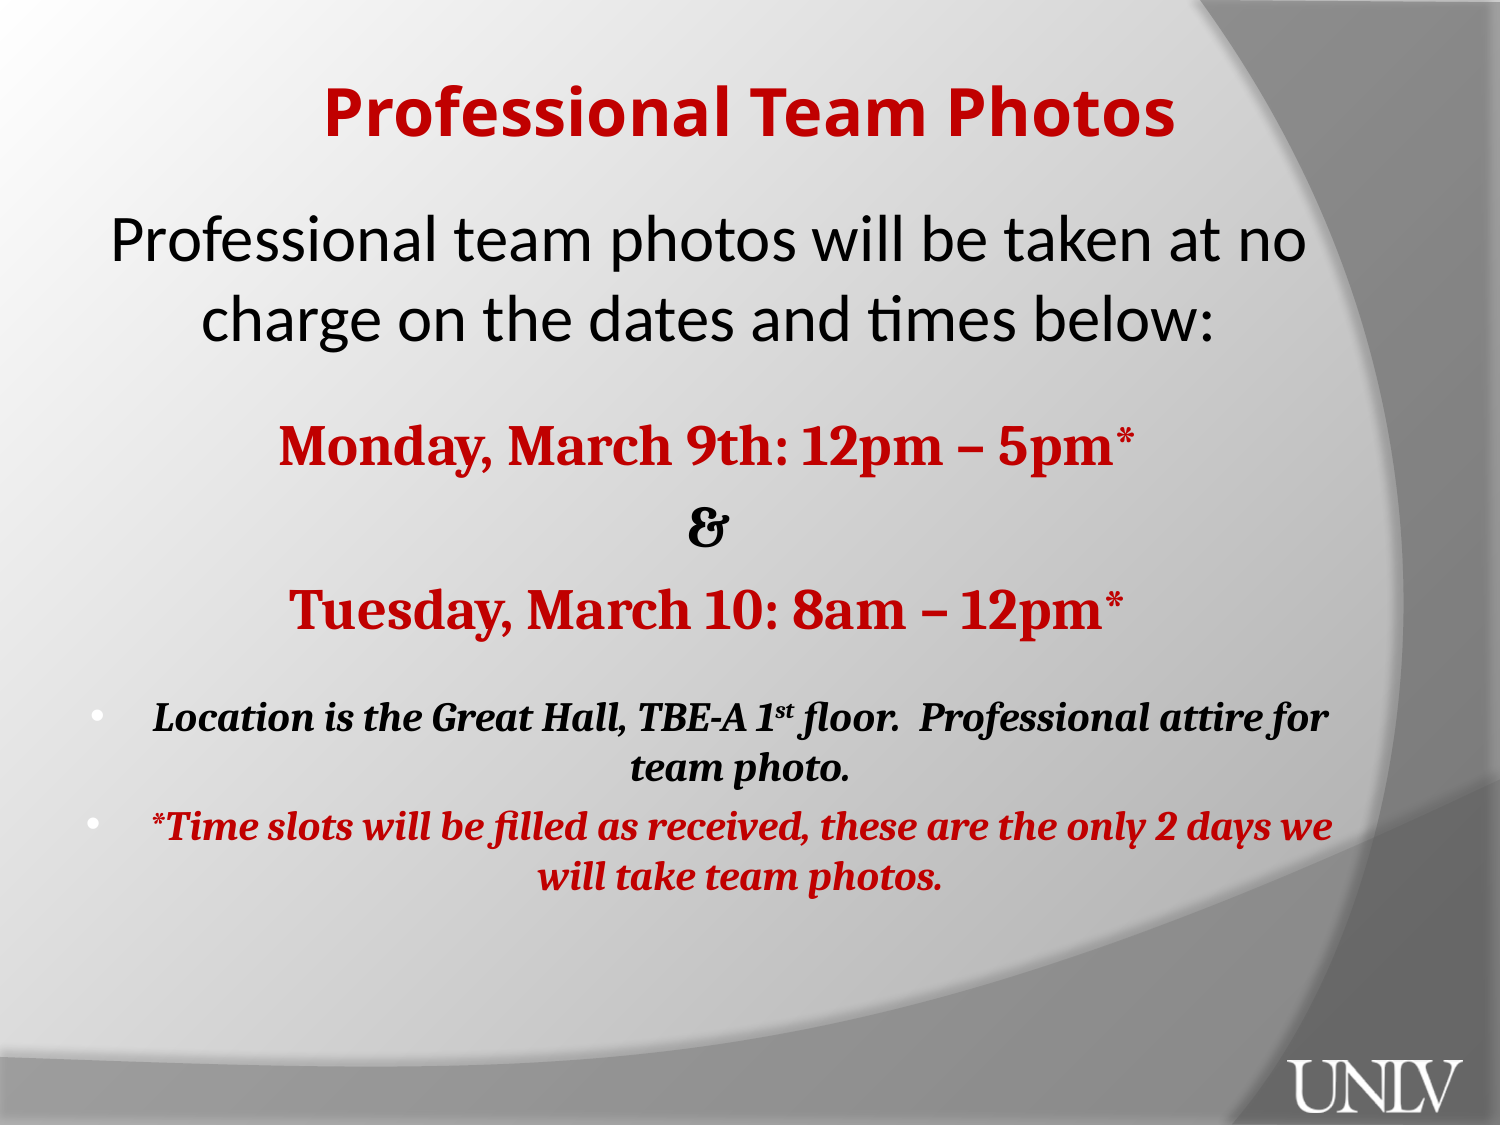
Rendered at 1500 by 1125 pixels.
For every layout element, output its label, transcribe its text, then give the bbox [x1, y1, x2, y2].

text_box Professional Team Photos [0, 62, 1500, 158]
list Professional team photos will be taken at no charge on the dates and times below: Monday, March 9th: 12pm – 5pm* & Tuesday, March 10: 8am – 12pm* Location is the Great Hall, TBE-A 1st floor. Professional attire for team photo. *Time slots will be filled as received, these are the only 2 days we will take team photos. [62, 187, 1351, 1038]
picture [1287, 1060, 1463, 1113]
